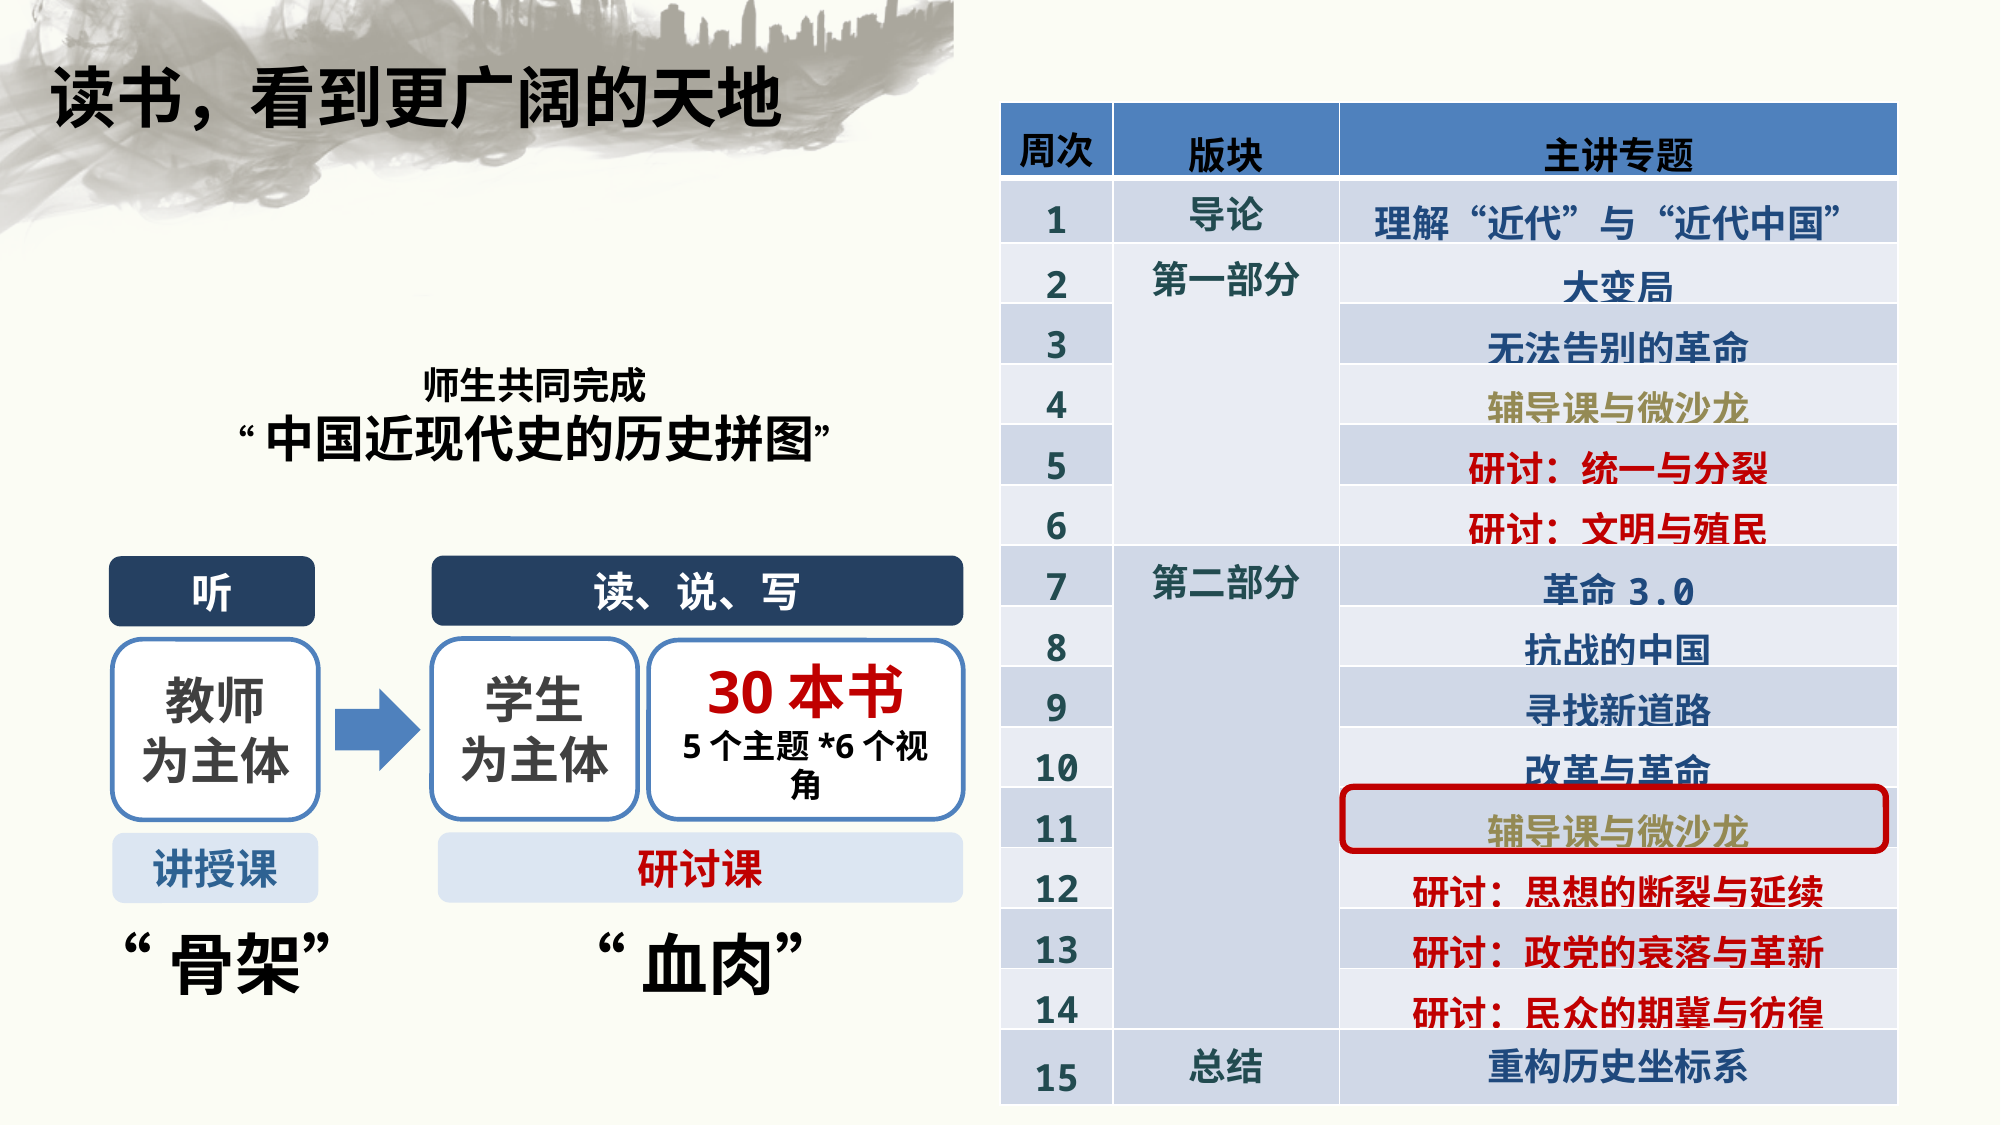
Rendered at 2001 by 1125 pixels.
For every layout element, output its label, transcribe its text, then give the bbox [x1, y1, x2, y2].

table_cell 研讨：统一与分裂 [1340, 425, 1897, 484]
table_cell 研讨：民众的期冀与彷徨 [1340, 969, 1897, 1028]
table_cell 9 [1001, 667, 1112, 726]
table_cell 5 [1001, 425, 1112, 484]
table_cell 辅导课与微沙龙 [1885, 788, 1897, 847]
table_cell 6 [1001, 486, 1112, 544]
table_cell 改革与革命 [1340, 728, 1897, 786]
table_cell 10 [1001, 728, 1112, 786]
table_header 周次 [1001, 103, 1112, 175]
table_cell 4 [1001, 365, 1112, 423]
table_cell 13 [1001, 909, 1112, 968]
table_cell 革命3.0 [1340, 546, 1897, 605]
table_cell 抗战的中国 [1340, 607, 1897, 665]
table_cell 12 [1001, 848, 1112, 907]
table_header 主讲专题 [1340, 103, 1897, 175]
table_cell 15 [1001, 1030, 1112, 1104]
table_cell 辅导课与微沙龙 [1340, 365, 1897, 423]
picture [0, 0, 2001, 1125]
table_cell 研讨：政党的衰落与革新 [1340, 909, 1897, 968]
table_cell 第一部分 [1114, 244, 1339, 544]
text_box [1340, 784, 1889, 853]
table_cell 8 [1001, 607, 1112, 665]
table_cell 11 [1001, 788, 1112, 847]
table_cell 1 [1001, 181, 1112, 242]
table_cell 大变局 [1340, 244, 1897, 302]
table_header 版块 [1114, 103, 1339, 175]
table_cell 3 [1001, 304, 1112, 363]
table_cell 重构历史坐标系 [1340, 1030, 1897, 1104]
table_cell 无法告别的革命 [1340, 304, 1897, 363]
table_cell 研讨：文明与殖民 [1340, 486, 1897, 544]
table_cell 总结 [1114, 1030, 1339, 1104]
table_cell 寻找新道路 [1340, 667, 1897, 726]
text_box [74, 354, 964, 1012]
table_cell 2 [1001, 244, 1112, 302]
table_cell 导论 [1114, 181, 1339, 242]
table_cell 理解“近代”与“近代中国” [1340, 181, 1897, 242]
table_cell 14 [1001, 969, 1112, 1028]
table_cell 7 [1001, 546, 1112, 605]
table_cell 研讨：思想的断裂与延续 [1340, 848, 1897, 907]
table_cell 第二部分 [1114, 546, 1339, 1028]
